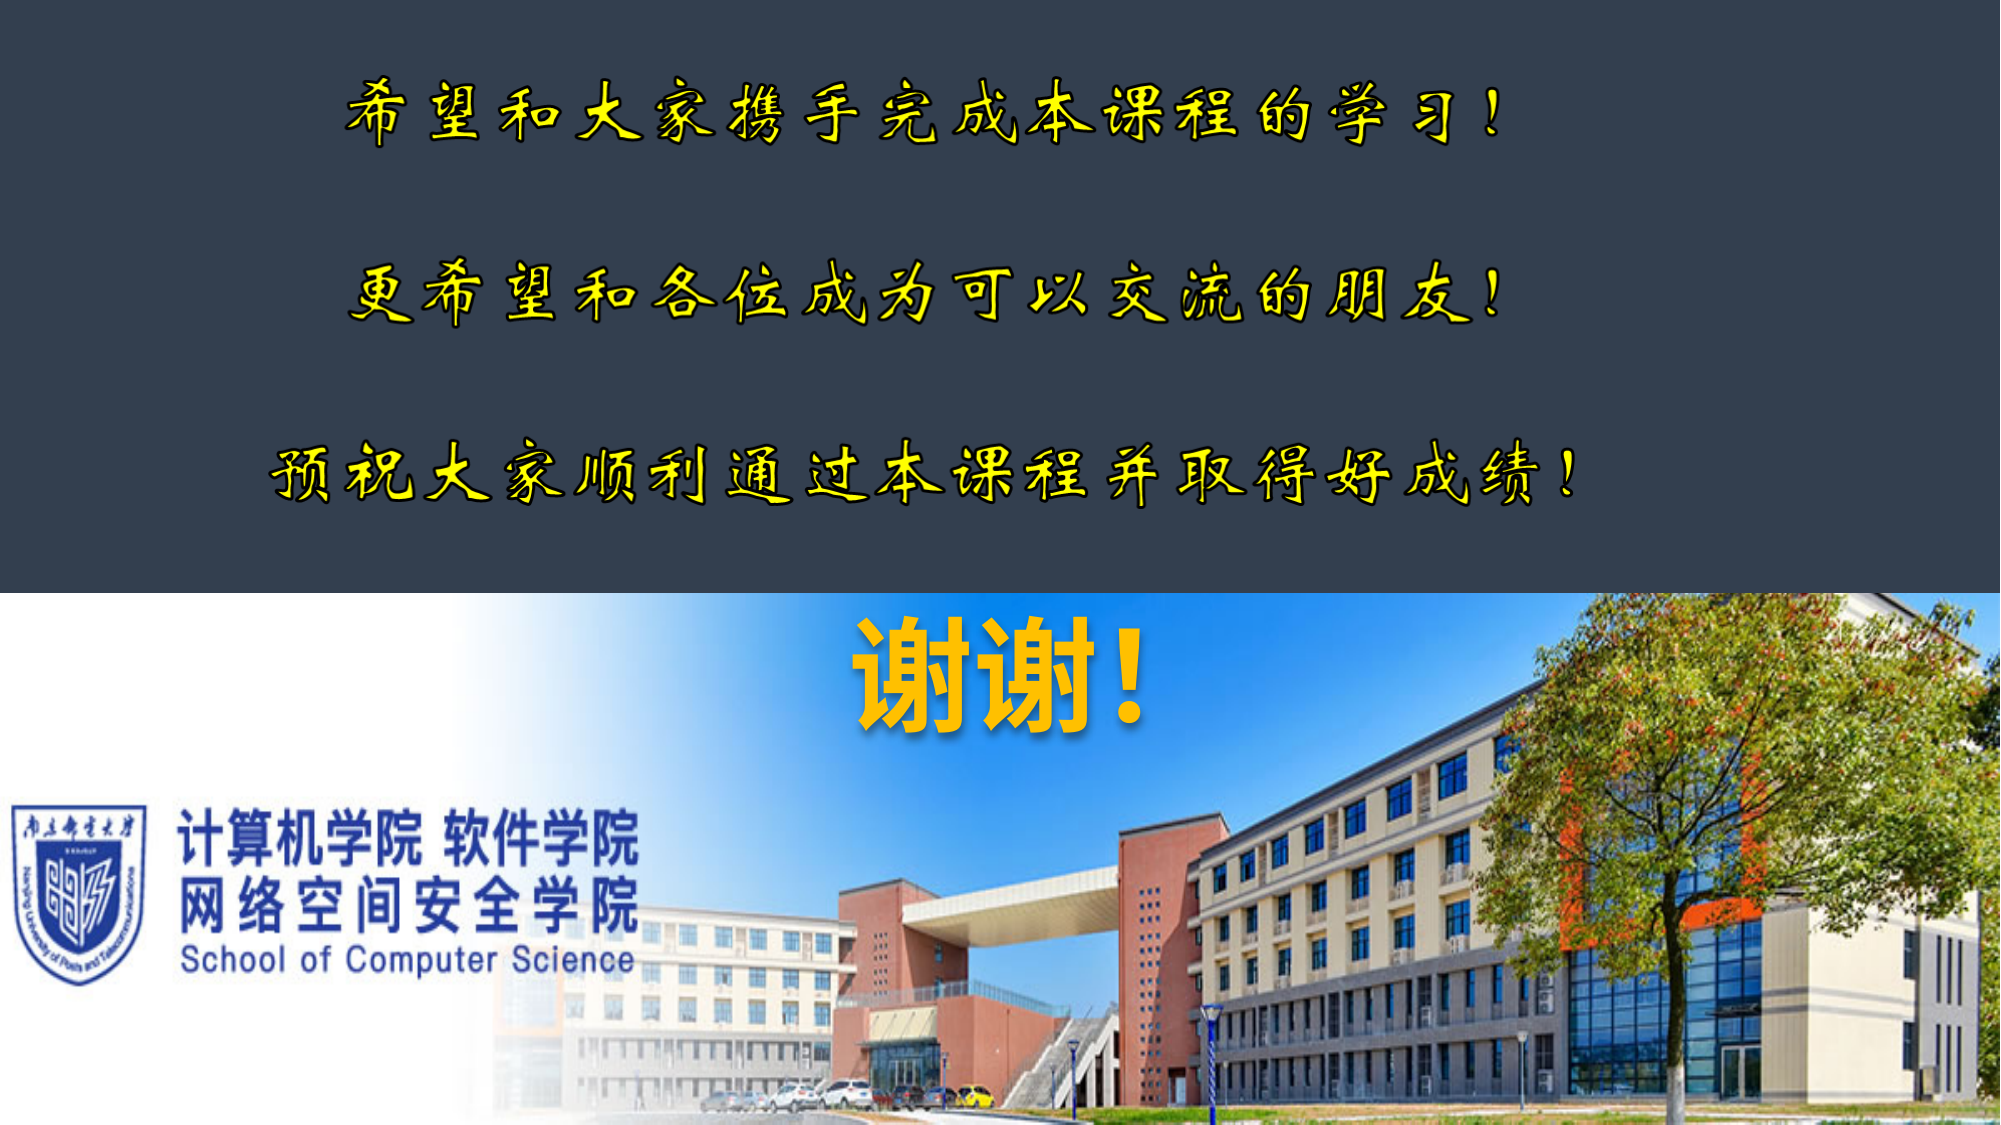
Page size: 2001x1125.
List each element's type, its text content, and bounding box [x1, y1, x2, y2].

picture [0, 593, 2000, 1125]
text_box 谢谢！ [176, 589, 1895, 755]
picture [268, 74, 1575, 509]
